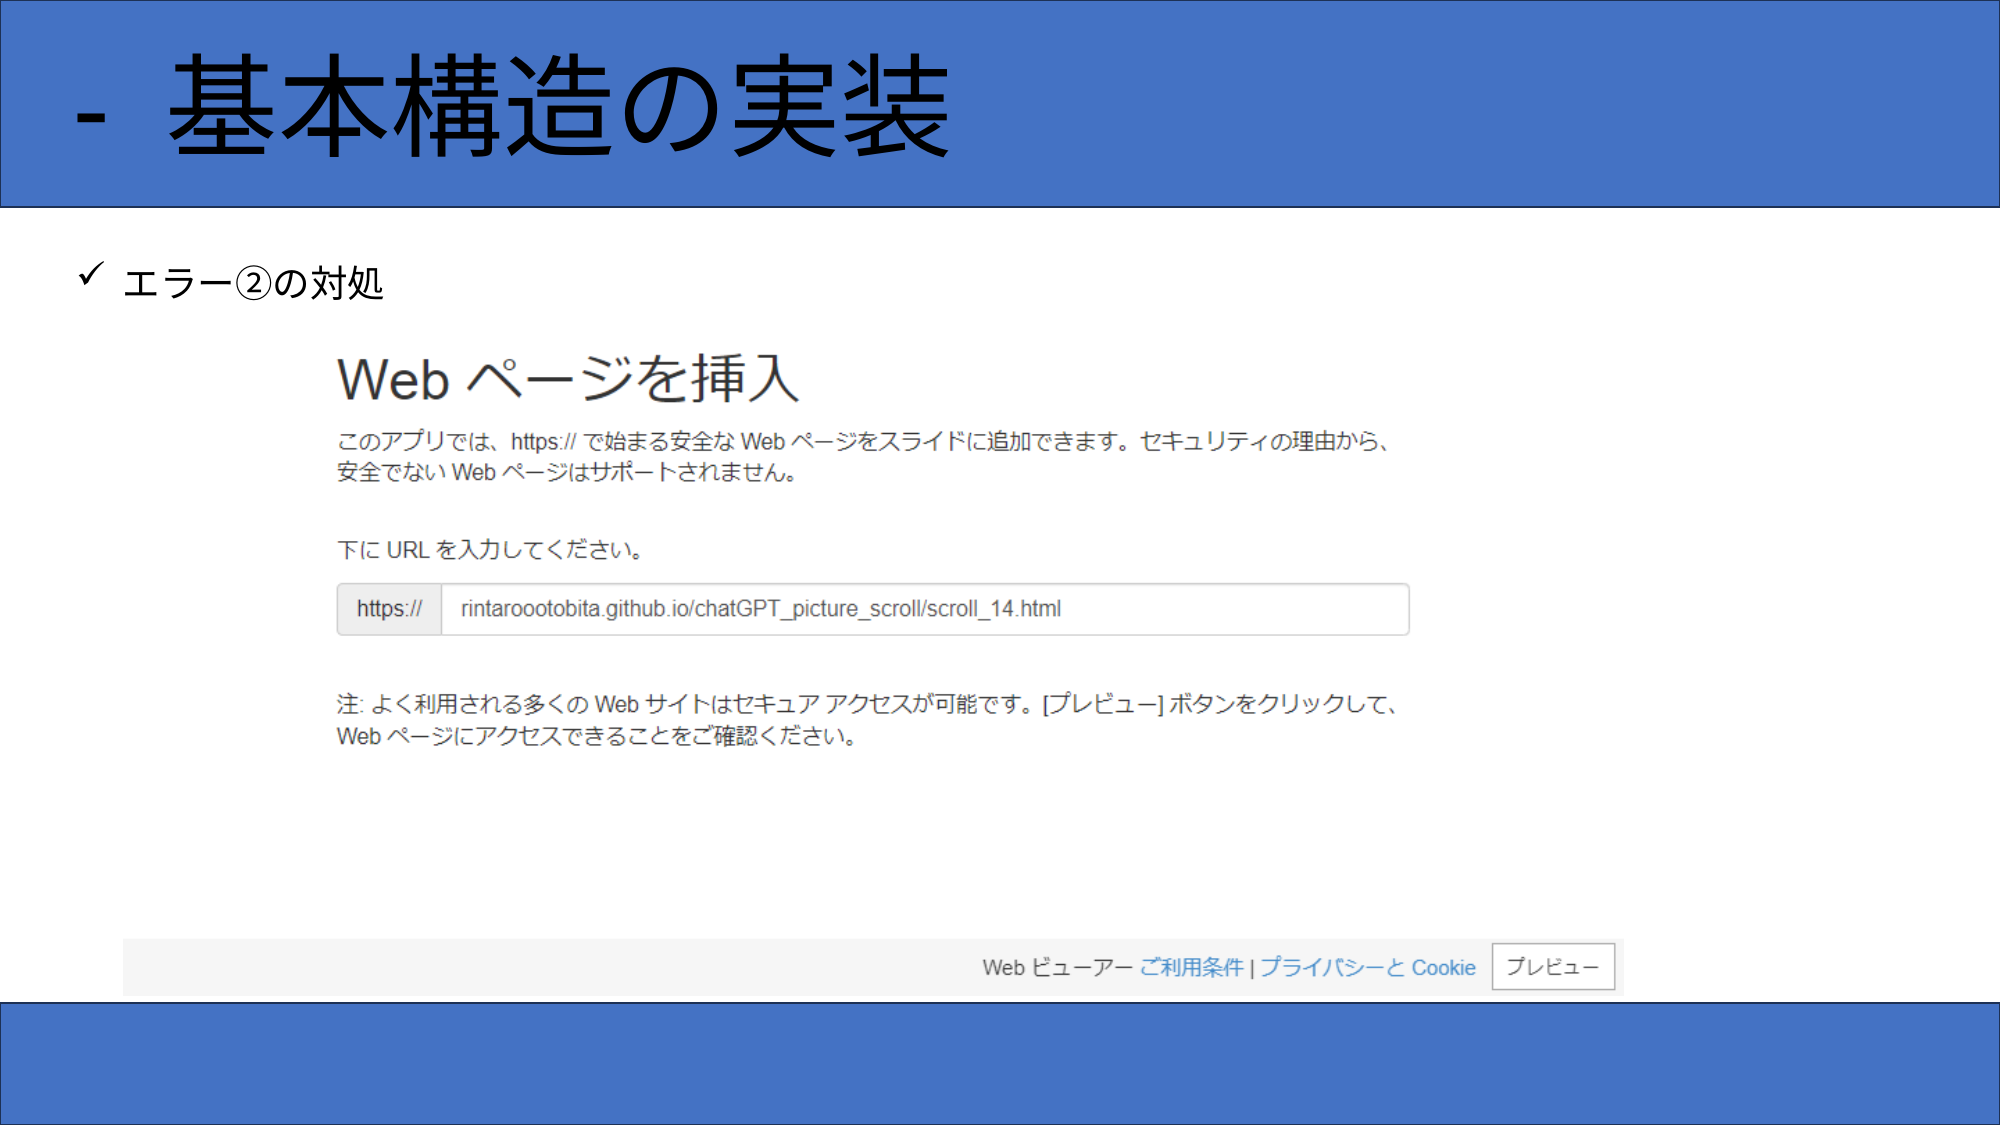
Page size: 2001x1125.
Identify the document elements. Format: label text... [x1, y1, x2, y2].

text_box エラー②の対処 [61, 252, 1687, 312]
picture [123, 319, 1624, 996]
text_box [0, 1002, 2000, 1125]
text_box - 基本構造の実装 [0, 0, 2000, 208]
